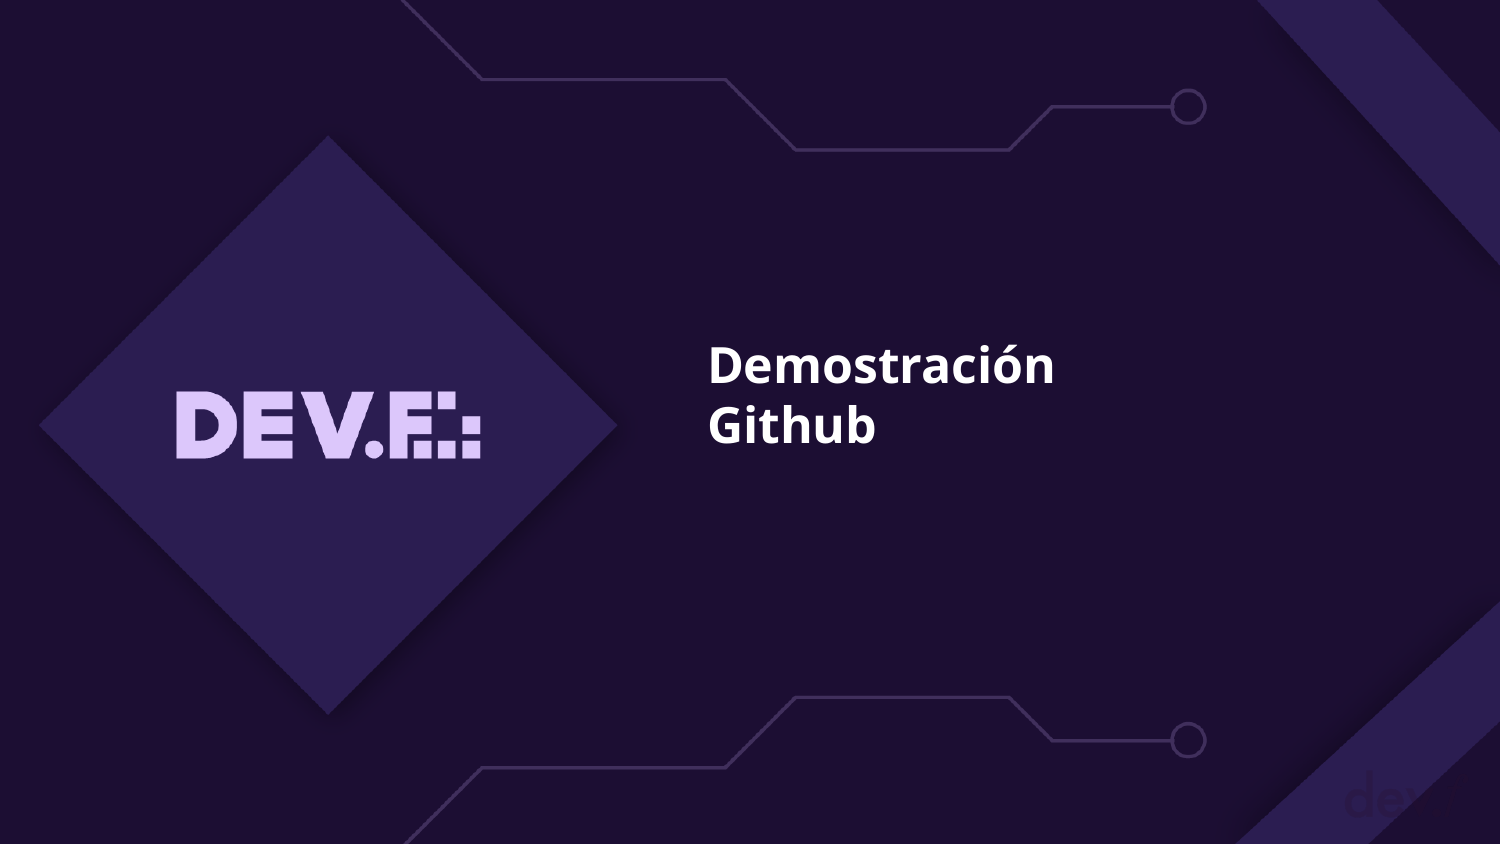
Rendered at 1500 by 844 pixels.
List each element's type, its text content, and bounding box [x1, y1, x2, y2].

picture [0, 0, 1500, 844]
title Demostración Github [692, 318, 1428, 526]
